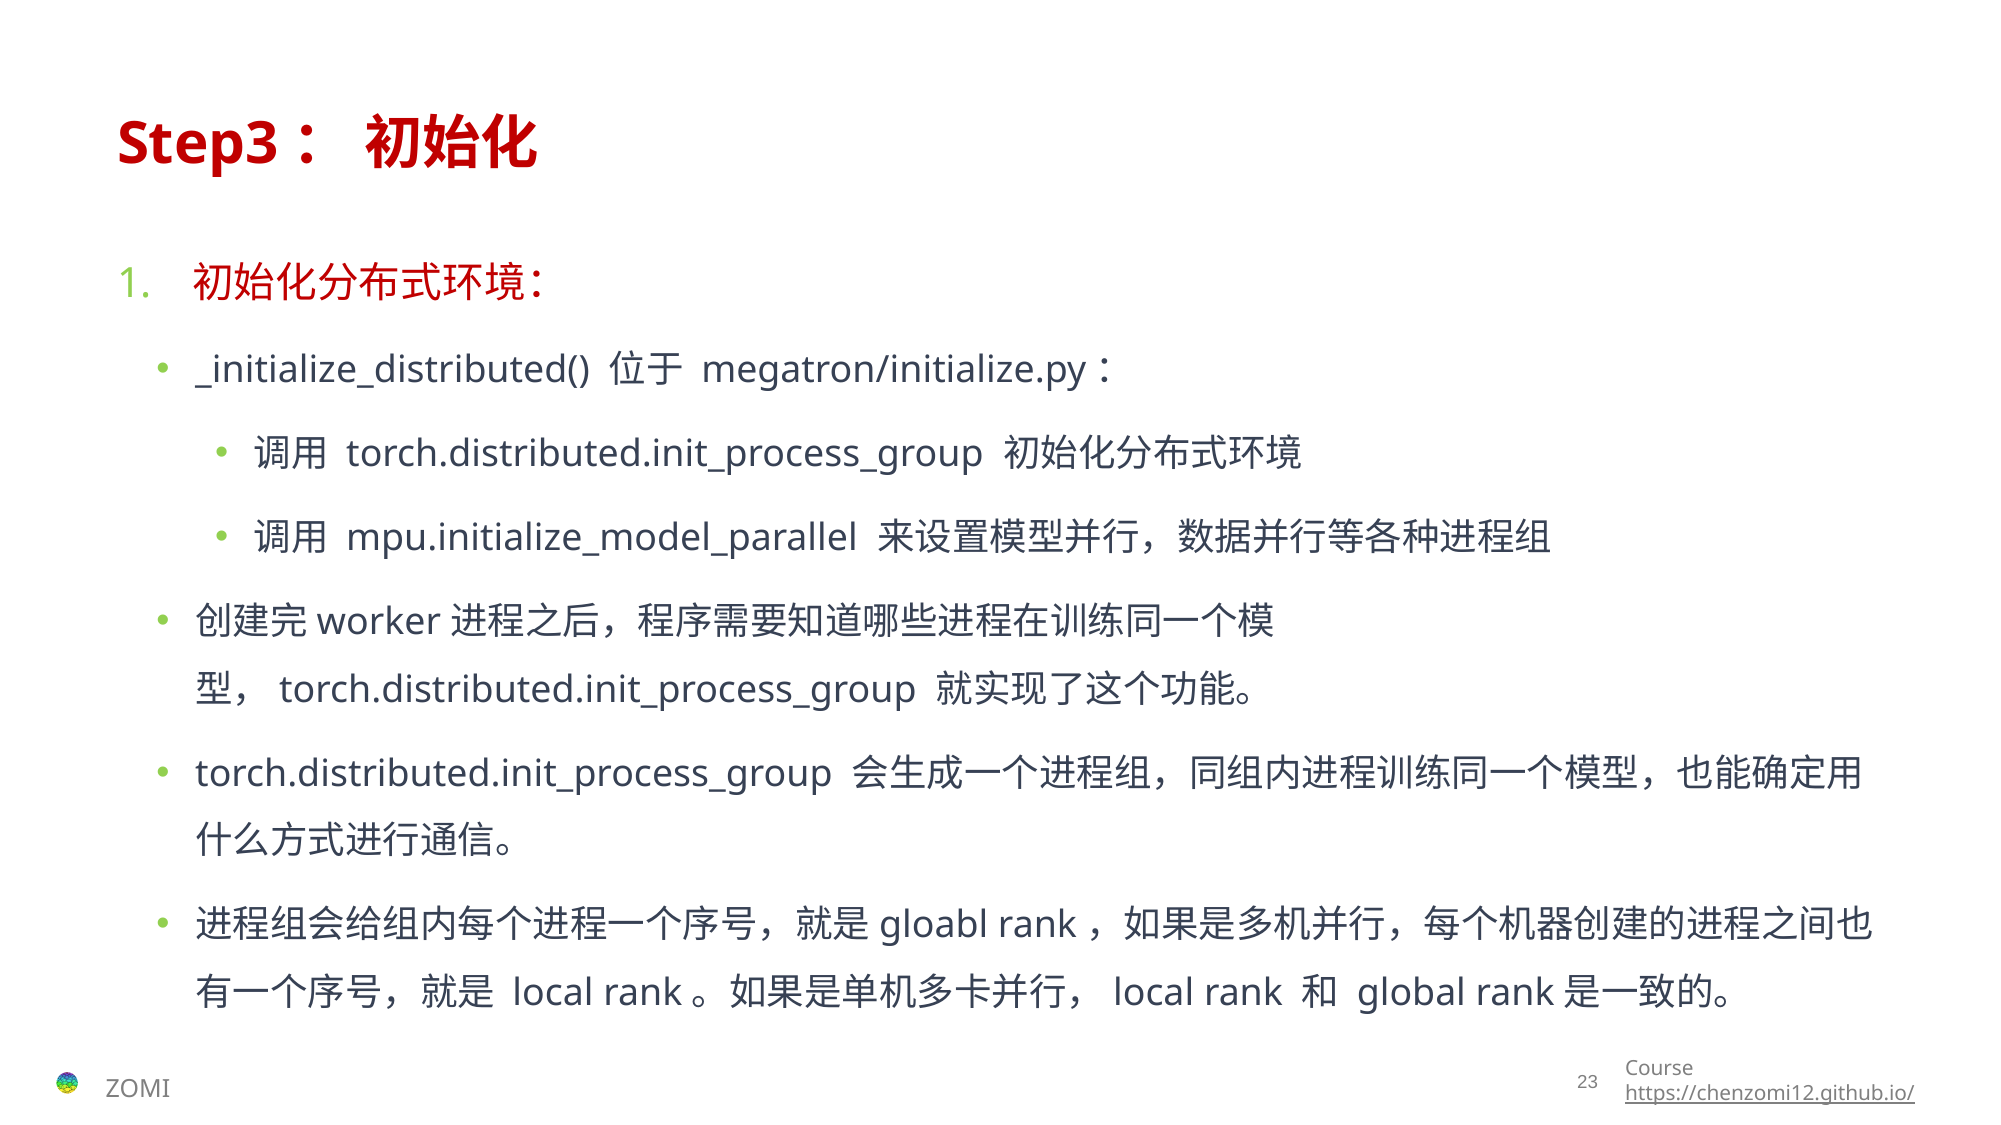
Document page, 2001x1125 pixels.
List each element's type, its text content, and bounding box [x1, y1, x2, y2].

picture [57, 1073, 77, 1093]
title Step3： 初始化 [102, 91, 1901, 189]
list 初始化分布式环境： _initialize_distributed() 位于 megatron/initialize.py： 调用 torch.distributed.init_process_group 初始化分布式环境 调用 mpu.initialize_model_parallel 来设置模型并行，数据并行等各种进程组 创建完worker进程之后，程序需要知道哪些进程在训练同一个模型，torch.distributed.init_process_group 就实现了这个功能。 torch.distributed.init_process_group 会生成一个进程组，同组内进程训练同一个模型，也能确定用什么方式进行通信。 进程组会给组内每个进程一个序号，就是gloabl rank，如果是多机并行，每个机器创建的进程之间也有一个序号，就是 local rank。如果是单机多卡并行，local rank 和 global rank是一致的。 [102, 223, 1901, 1043]
